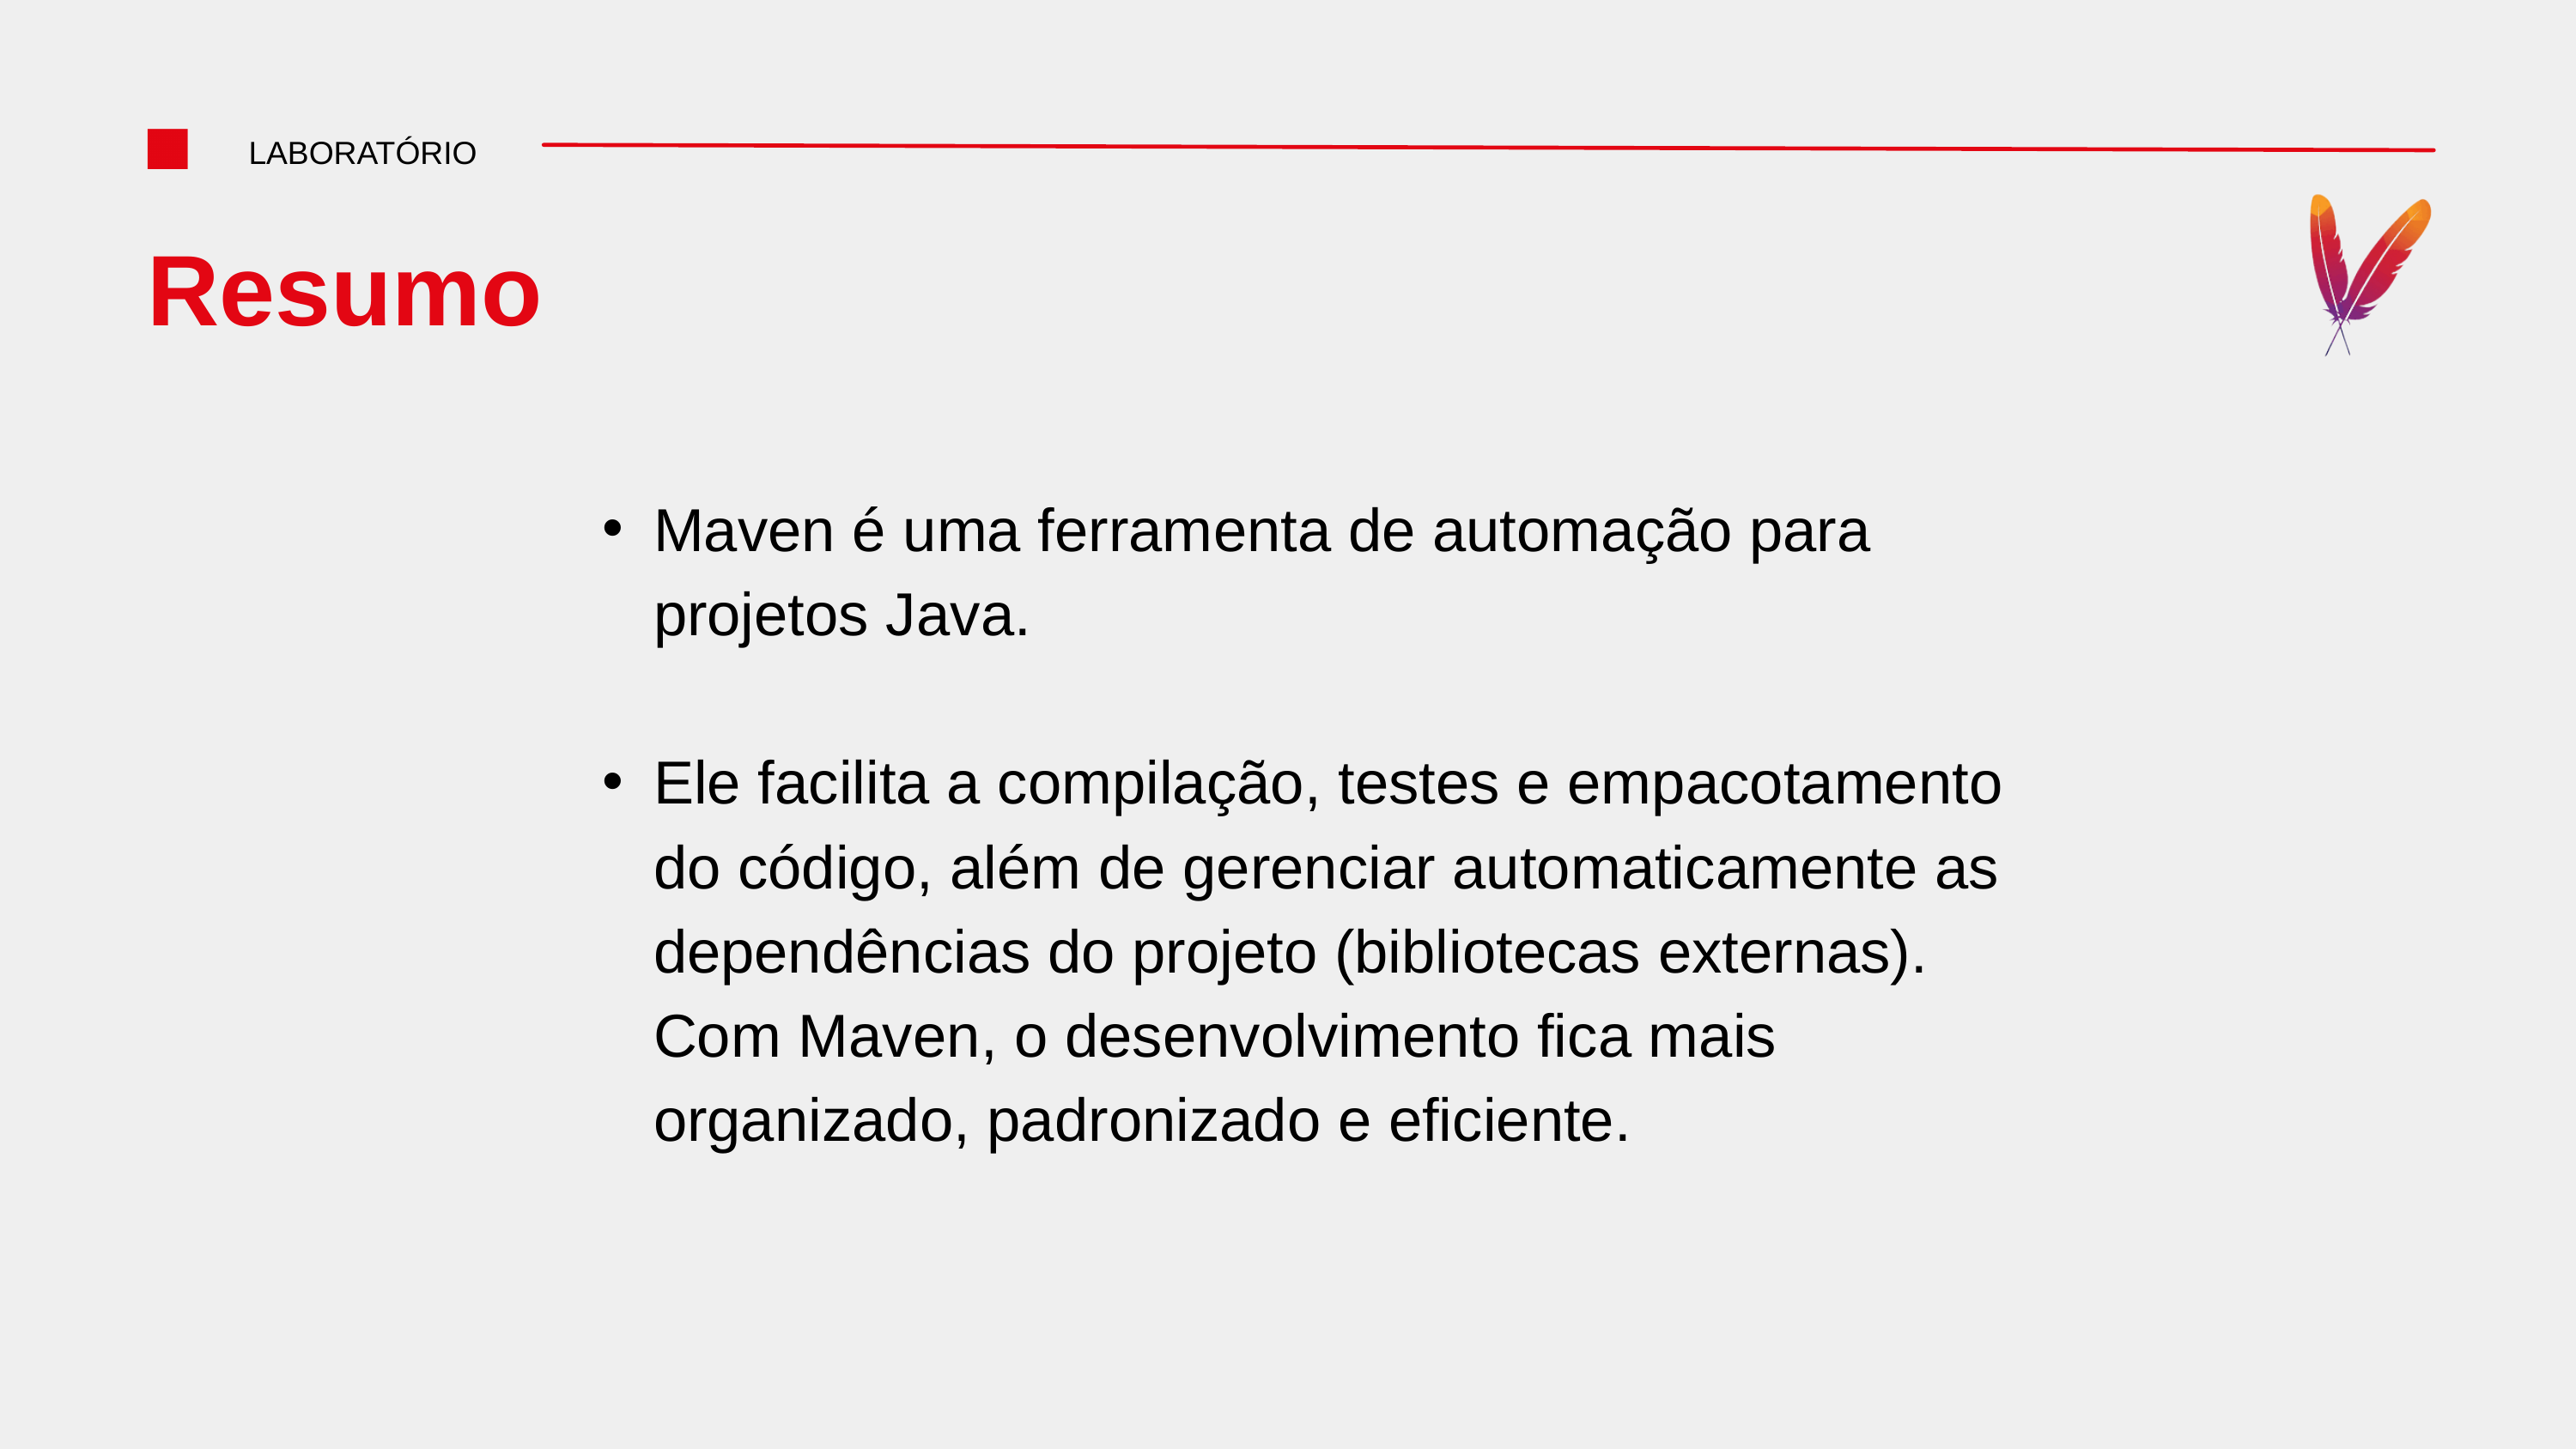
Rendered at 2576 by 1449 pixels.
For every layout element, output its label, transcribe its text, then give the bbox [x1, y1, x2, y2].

text_box Maven é uma ferramenta de automação para projetos Java. Ele facilita a compilação, testes e empacotamento do código, além de gerenciar automaticamente as dependências do projeto (bibliotecas externas). Com Maven, o desenvolvimento fica mais organizado, padronizado e eficiente. [550, 478, 2026, 1155]
text_box LABORATÓRIO [221, 125, 505, 171]
text_box [147, 108, 188, 169]
picture [2276, 149, 2465, 402]
text_box Resumo [147, 206, 1474, 346]
